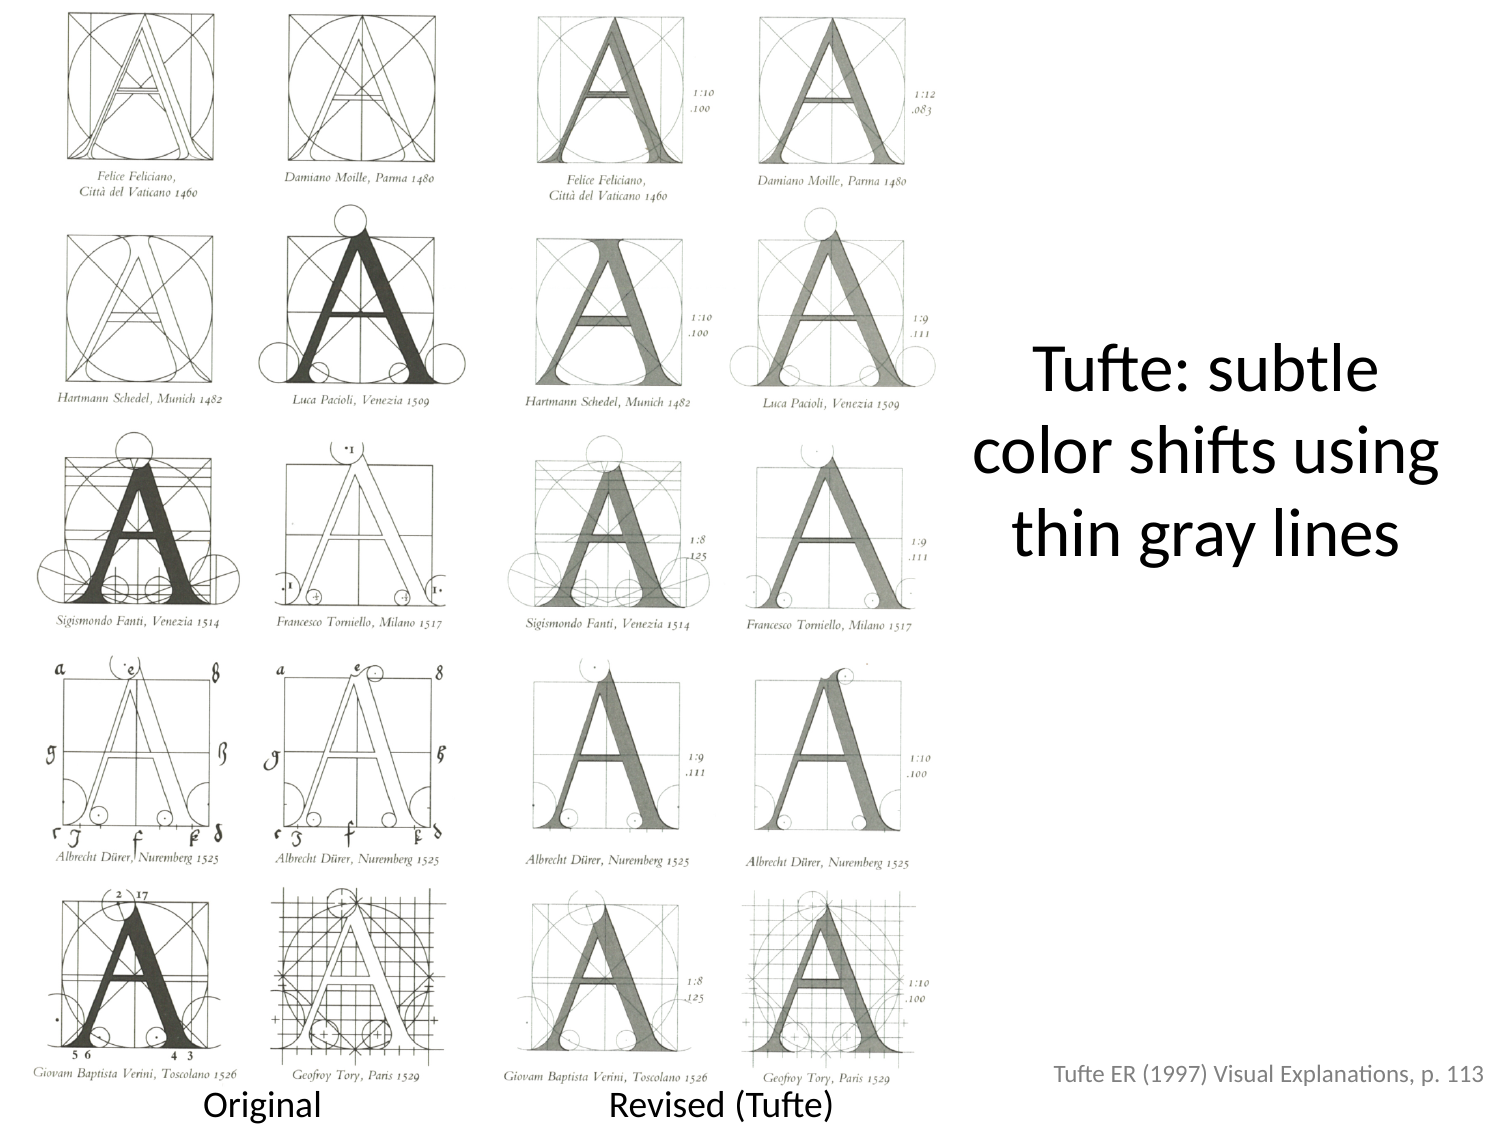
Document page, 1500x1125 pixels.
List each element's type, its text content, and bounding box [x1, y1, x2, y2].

text_box Original [188, 1109, 337, 1125]
text_box Revised (Tufte) [594, 1109, 850, 1125]
title Tufte: subtle color shifts using thin gray lines [954, 312, 1463, 580]
picture [24, 0, 951, 1100]
text_box Tufte ER (1997) Visual Explanations, p. 113 [974, 1050, 1500, 1095]
